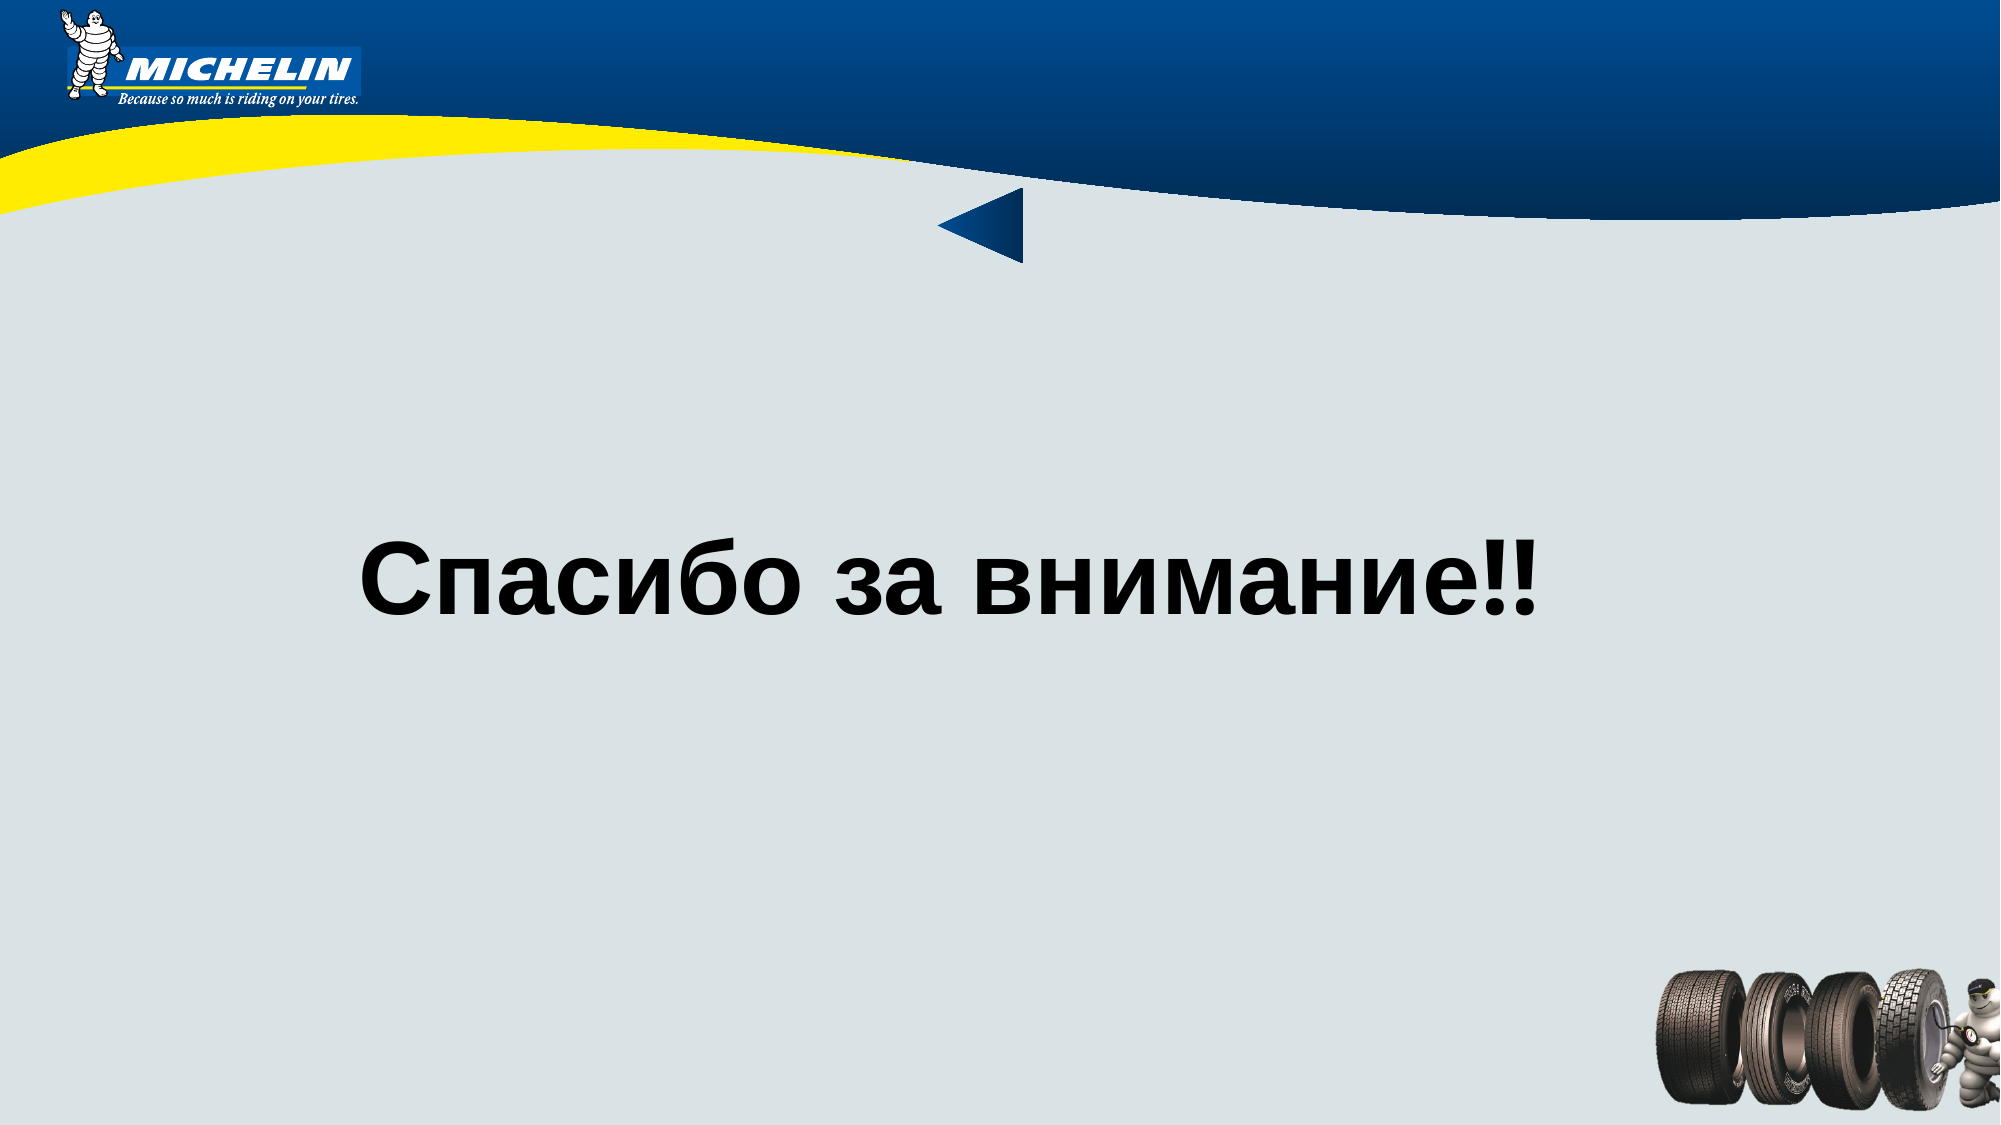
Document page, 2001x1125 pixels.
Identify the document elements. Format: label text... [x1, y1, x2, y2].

text_box Спасибо за внимание!! [343, 378, 1657, 643]
text_box [934, 186, 1024, 265]
picture [1637, 947, 2000, 1125]
